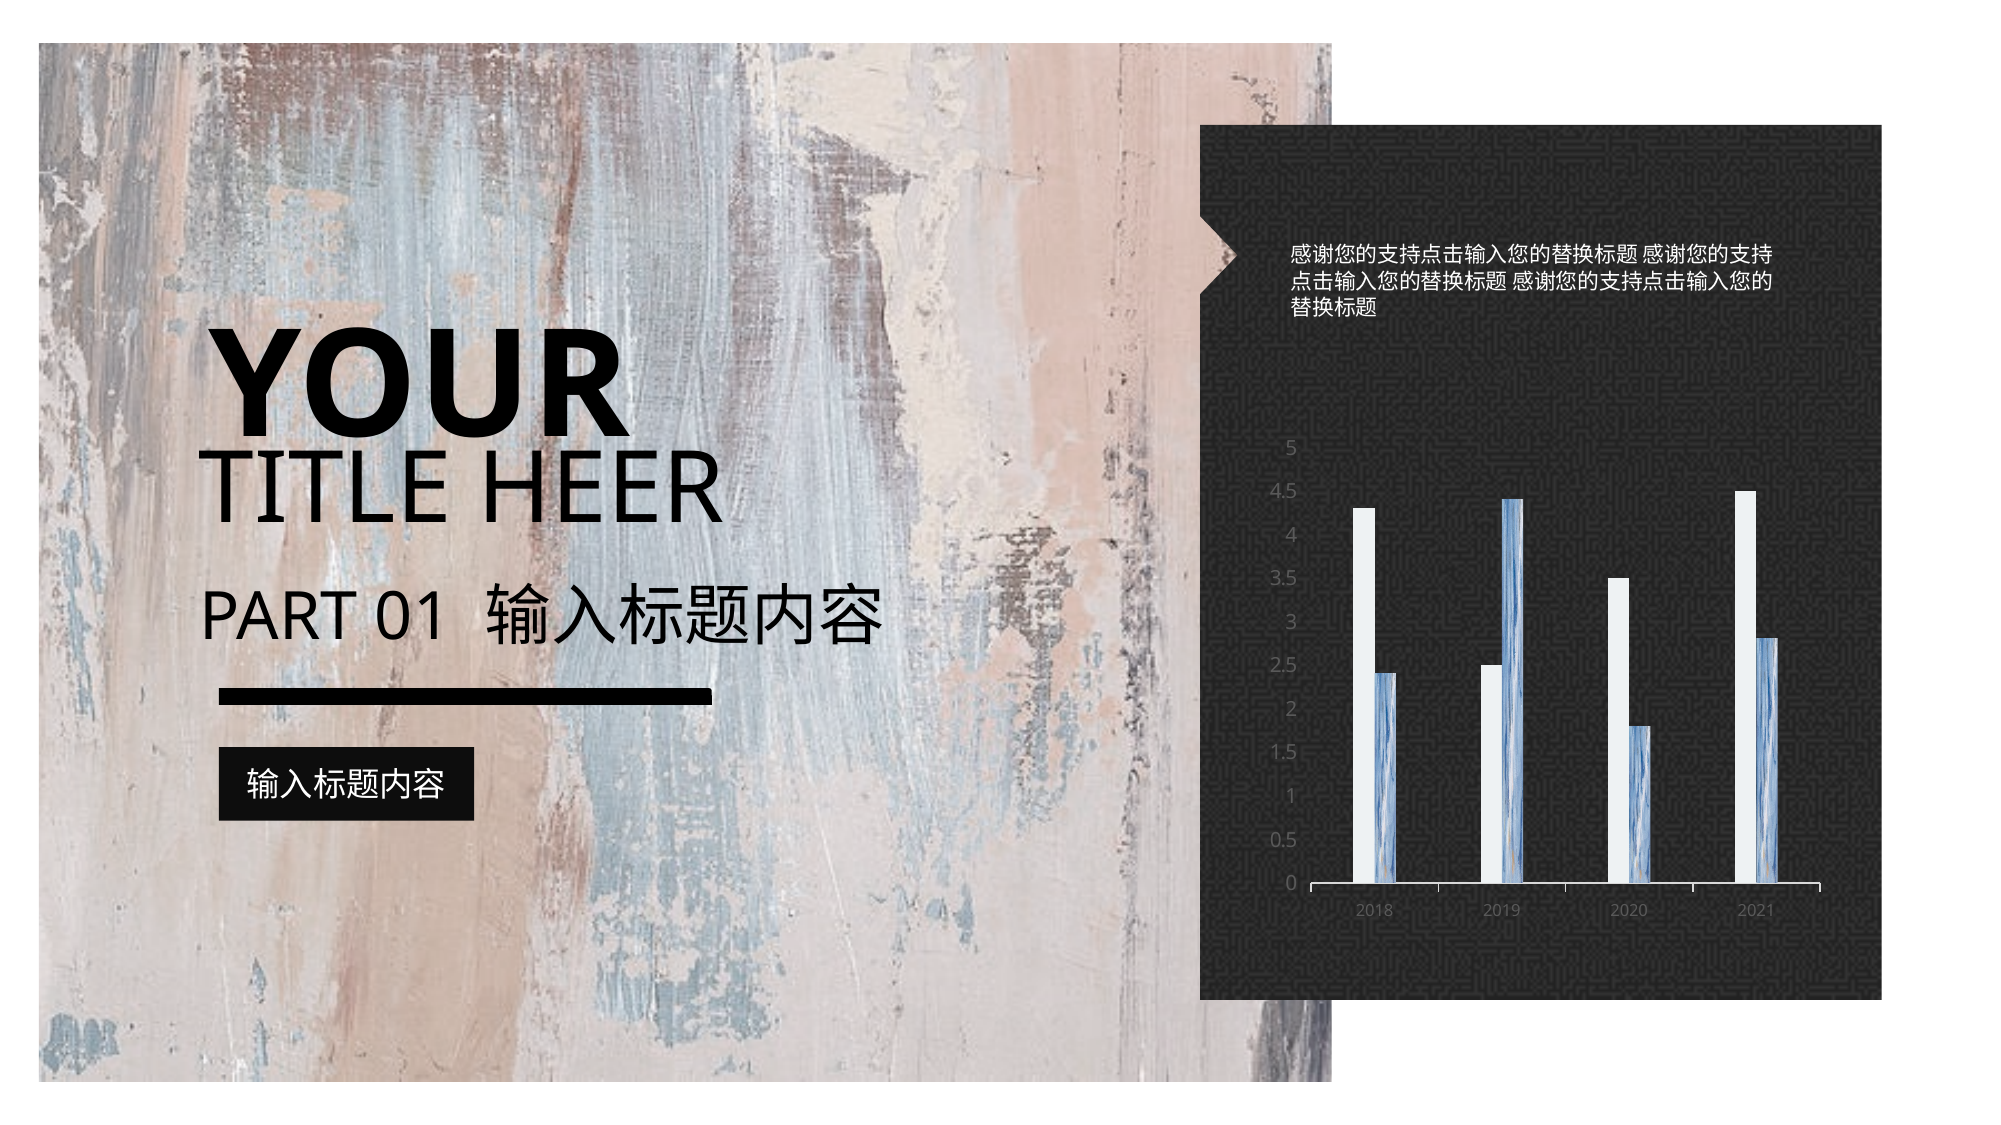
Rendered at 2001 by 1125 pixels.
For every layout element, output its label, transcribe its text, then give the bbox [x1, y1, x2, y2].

picture [38, 43, 1332, 1082]
chart [1258, 422, 1832, 932]
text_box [184, 233, 901, 821]
text_box 感谢您的支持点击输入您的替换标题 感谢您的支持点击输入您的替换标题 感谢您的支持点击输入您的替换标题 [1332, 233, 1806, 328]
text_box [1332, 123, 1883, 1002]
